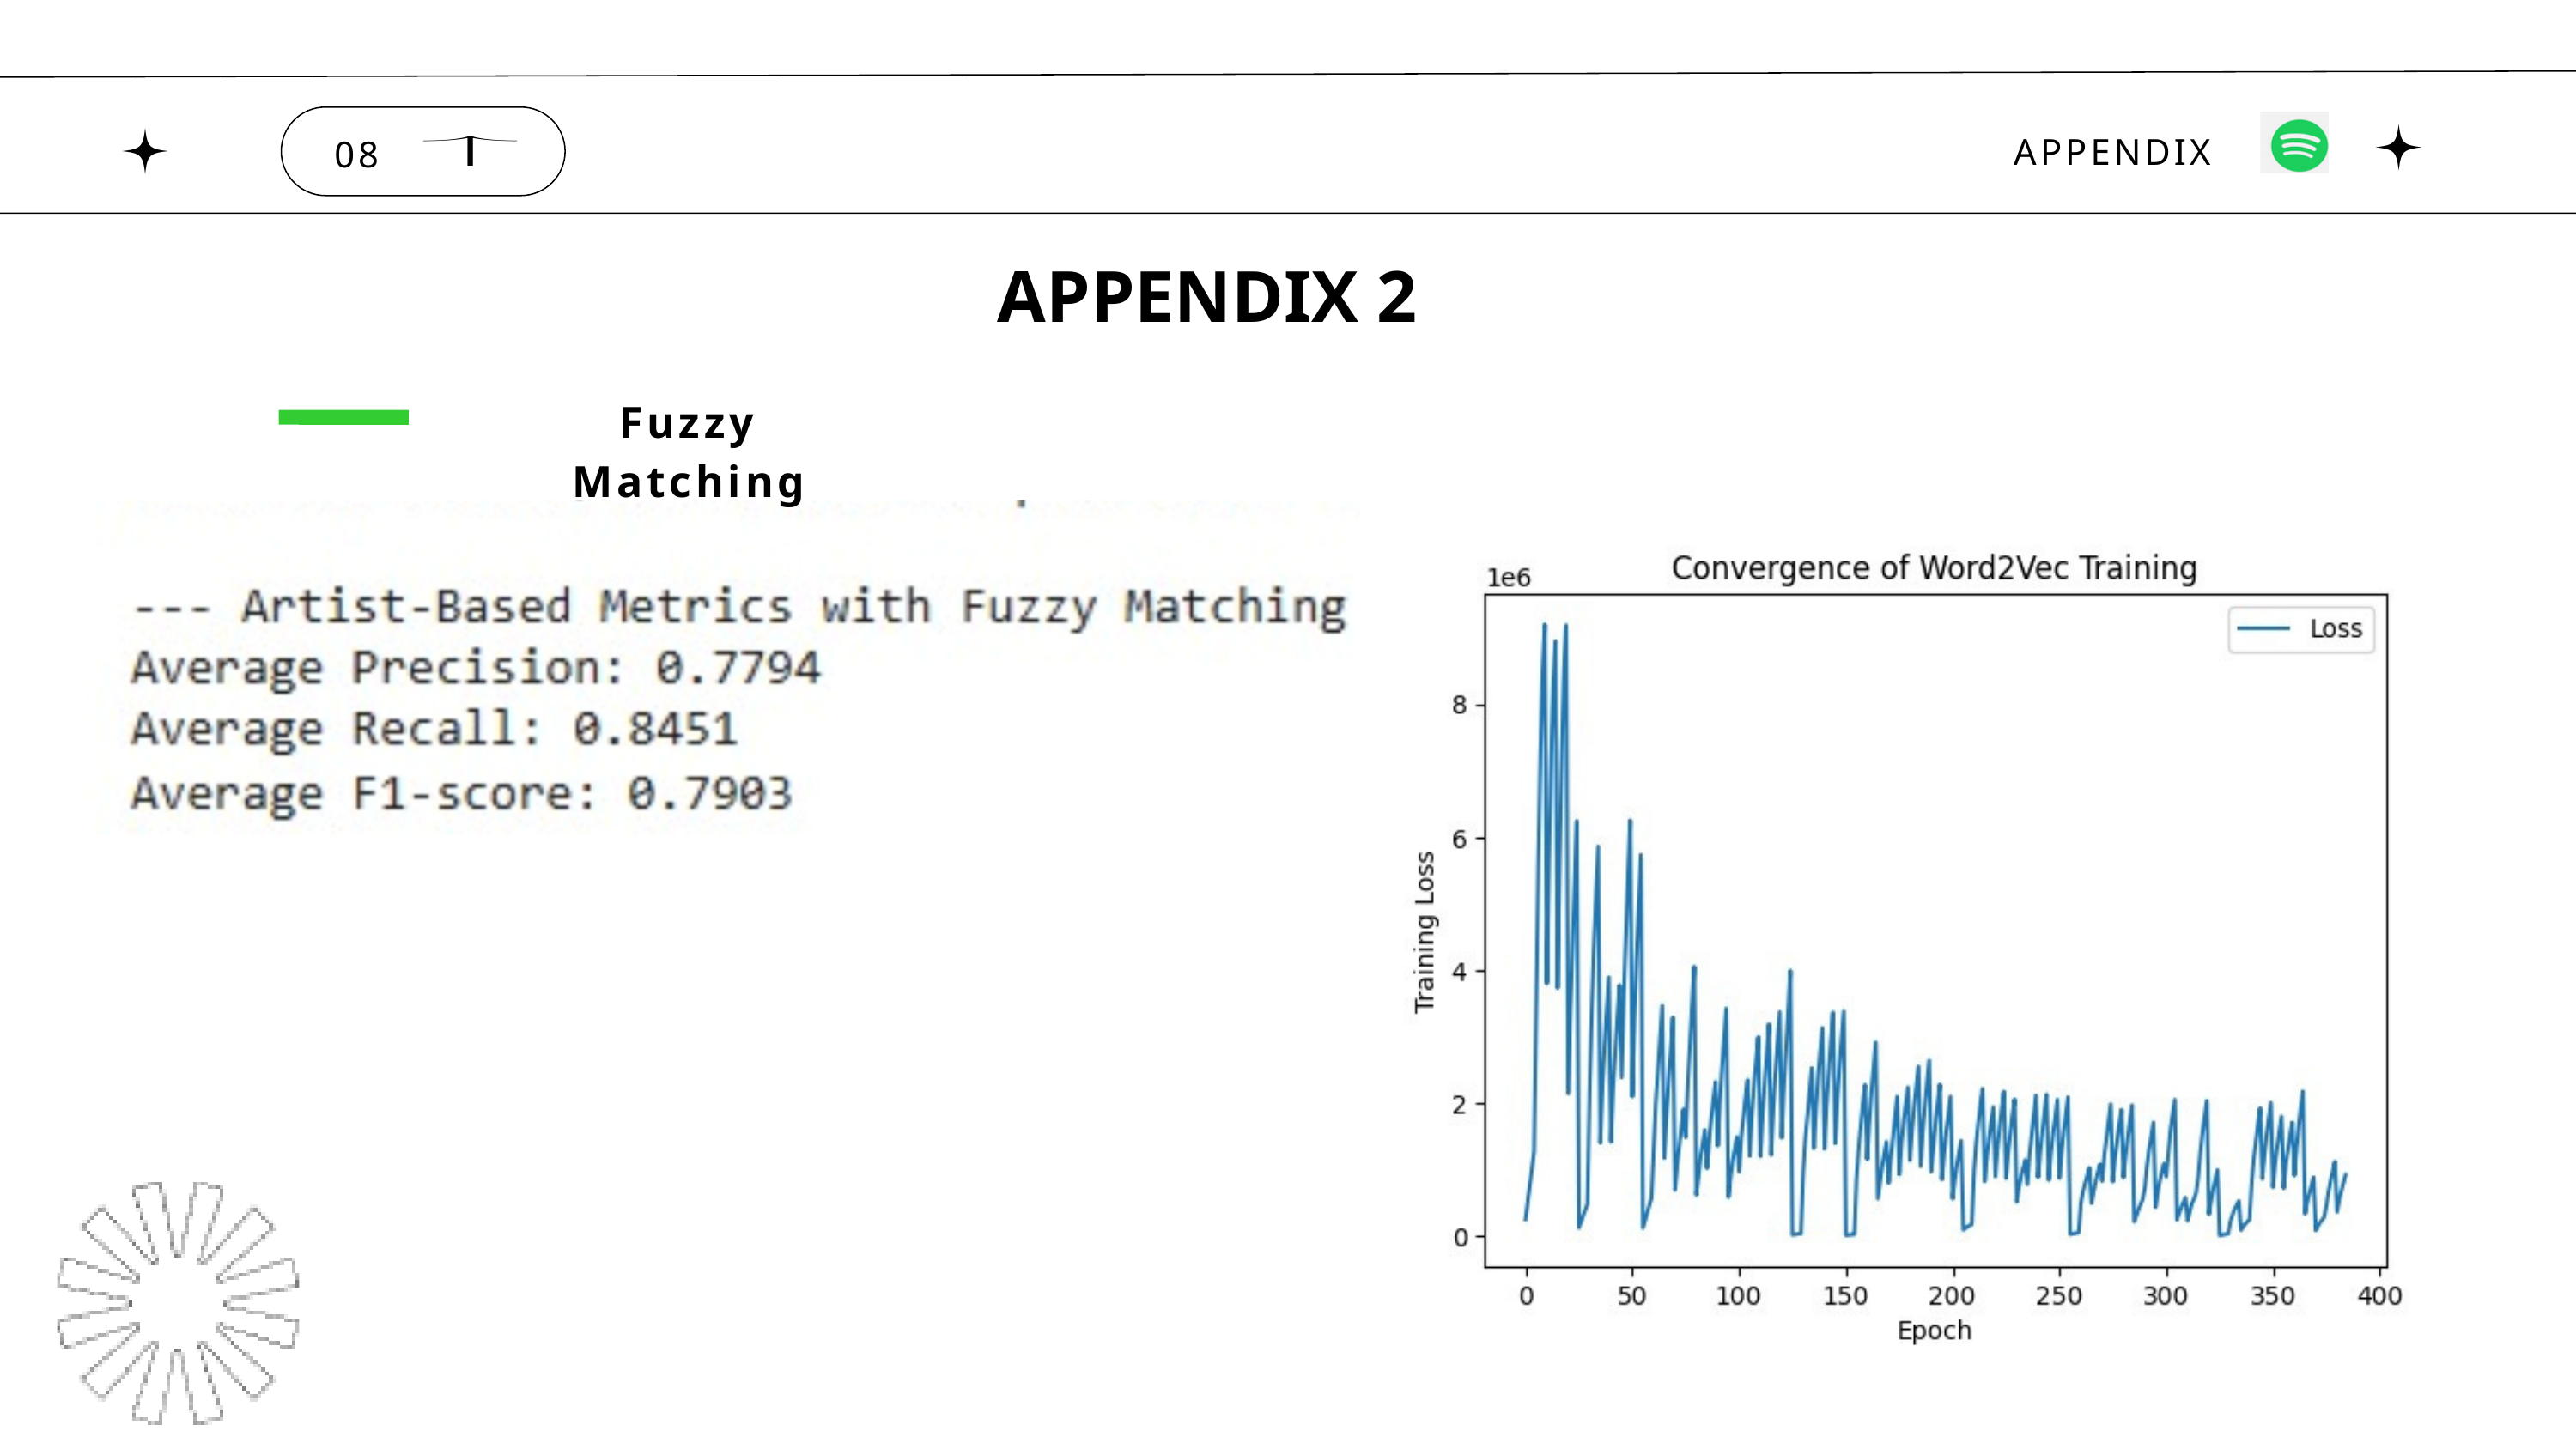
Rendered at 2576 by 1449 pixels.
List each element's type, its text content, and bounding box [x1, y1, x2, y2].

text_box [281, 106, 566, 196]
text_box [346, 362, 361, 472]
text_box [2375, 124, 2422, 171]
text_box APPENDIX 2 [809, 237, 1606, 336]
text_box APPENDIX [2014, 122, 2260, 173]
text_box [57, 1182, 300, 1425]
text_box [39, 500, 1360, 858]
text_box [2260, 112, 2330, 173]
text_box [1390, 545, 2576, 1374]
text_box Fuzzy Matching [497, 386, 880, 507]
text_box [122, 128, 168, 174]
text_box APPENDIX [2330, 122, 2432, 173]
